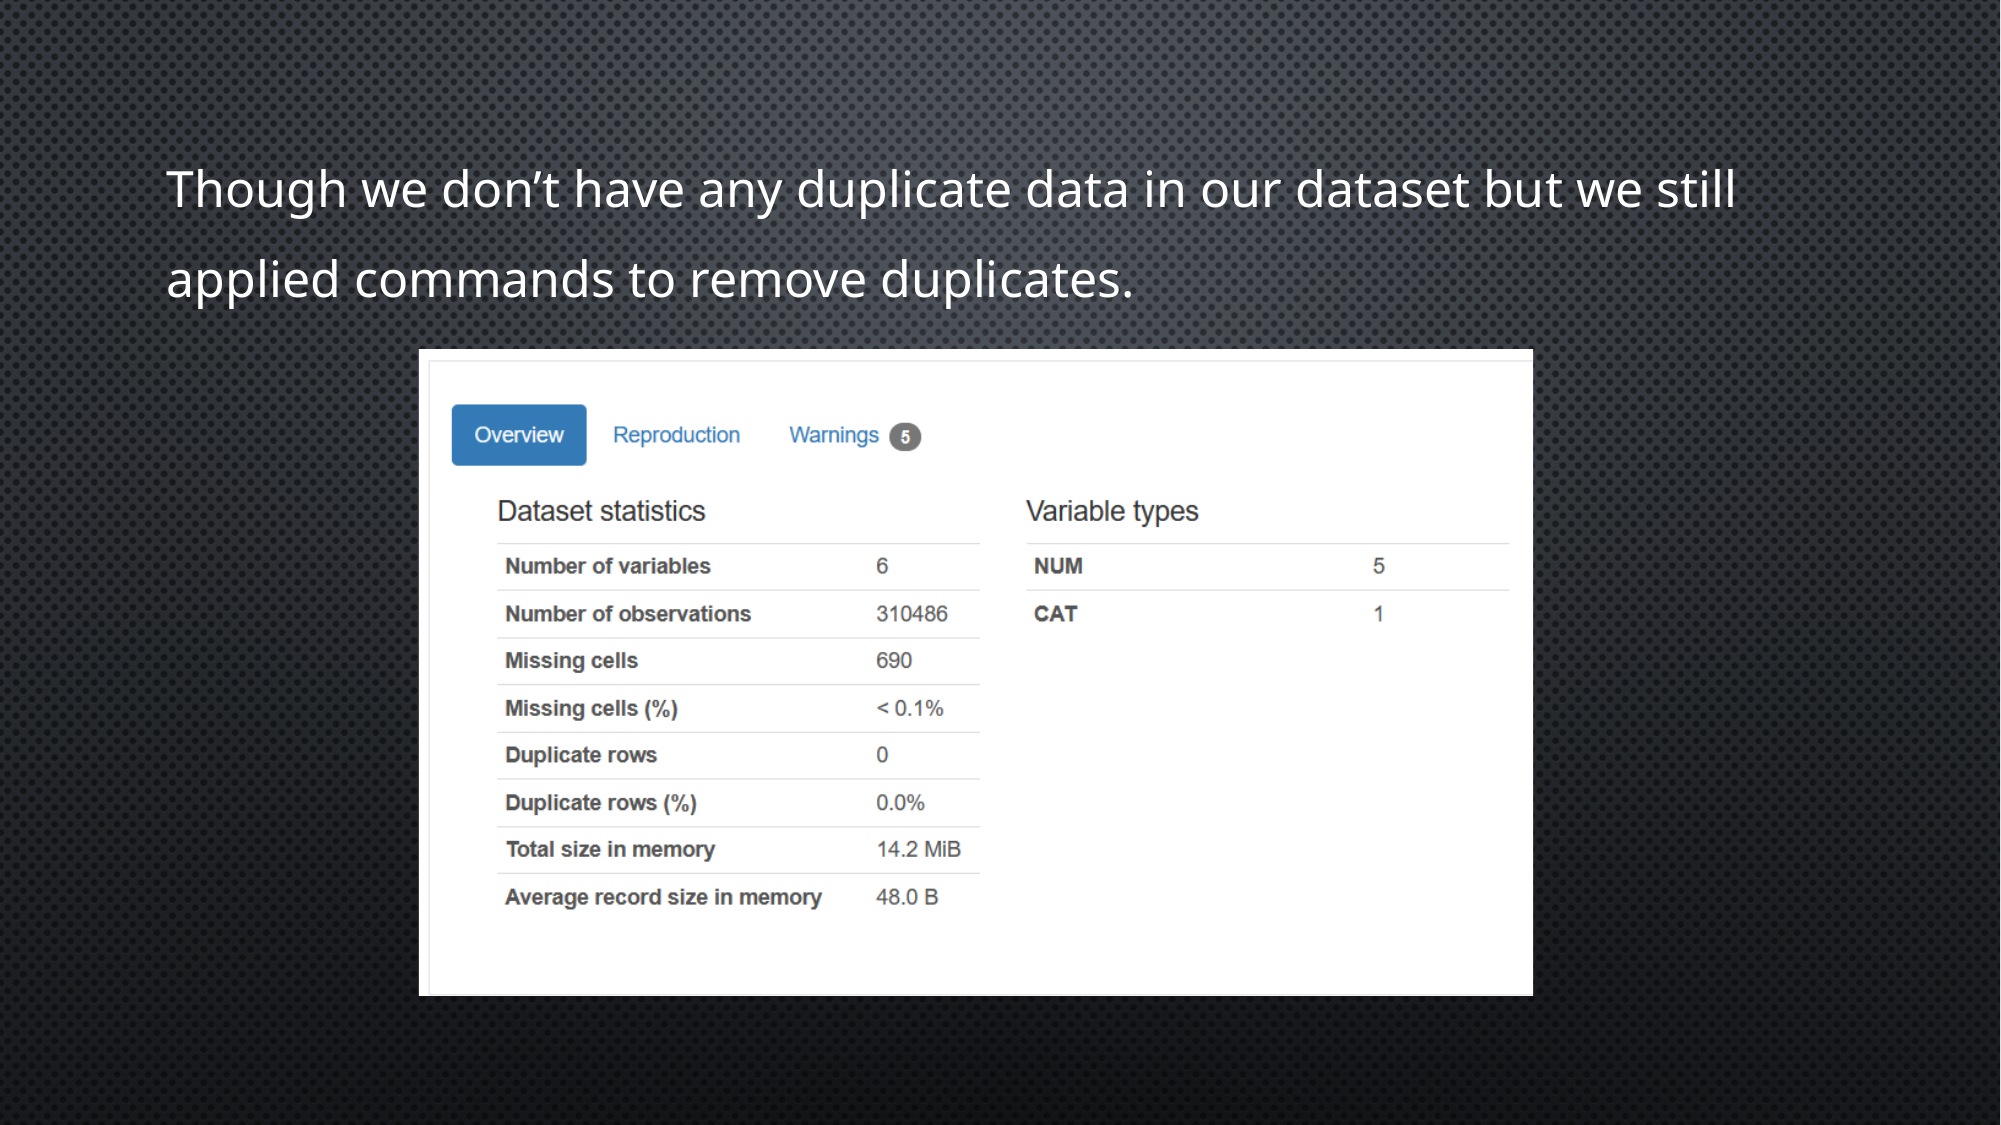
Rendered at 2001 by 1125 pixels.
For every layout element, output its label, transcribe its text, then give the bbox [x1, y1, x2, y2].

text_box Though we don’t have any duplicate data in our dataset but we still applied commands to remove duplicates. [152, 120, 1800, 316]
picture [418, 349, 1534, 996]
